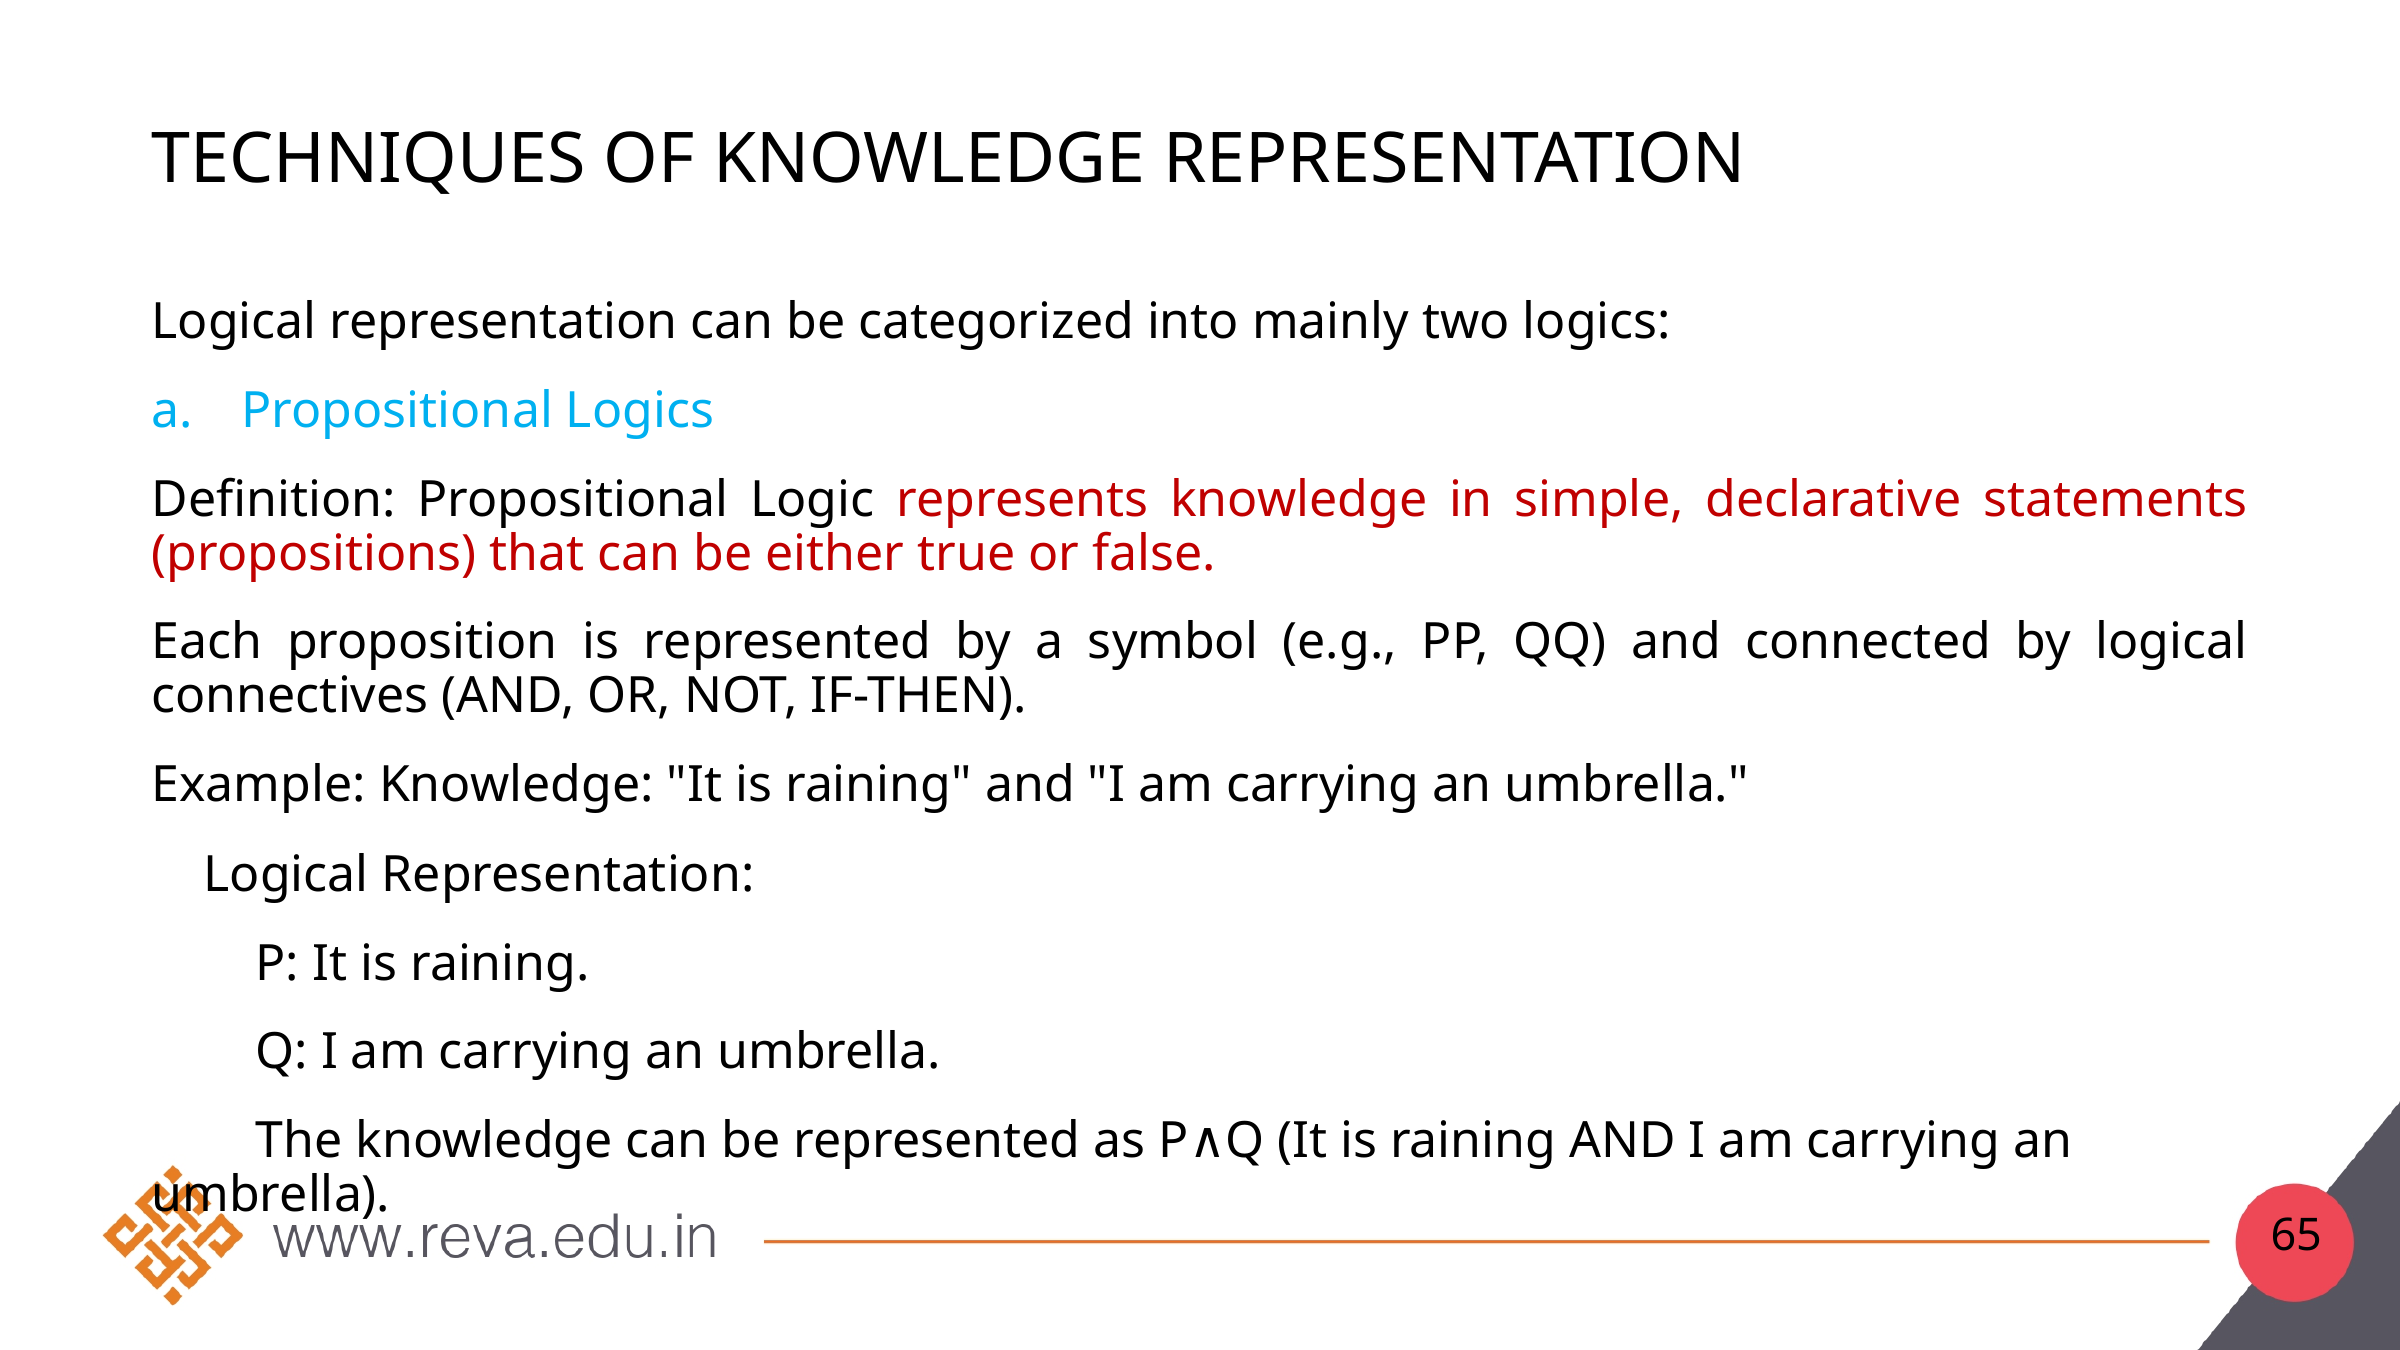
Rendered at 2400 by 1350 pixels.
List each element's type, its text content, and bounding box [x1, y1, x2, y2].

title Techniques of Knowledge Representation [136, 77, 2175, 243]
picture [0, 0, 2400, 1350]
slide_number 65 [2237, 1200, 2355, 1272]
list Logical representation can be categorized into mainly two logics: Propositional Logics Definition: Propositional Logic represents knowledge in simple, declarative statements (propositions) that can be either true or false. Each proposition is represented by a symbol (e.g., PP, QQ) and connected by logical connectives (AND, OR, NOT, IF-THEN). Example: Knowledge: "It is raining" and "I am carrying an umbrella." Logical Representation: P: It is raining. Q: I am carrying an umbrella. The knowledge can be represented as P∧Q (It is raining AND I am carrying an umbrella). [136, 287, 2264, 1025]
